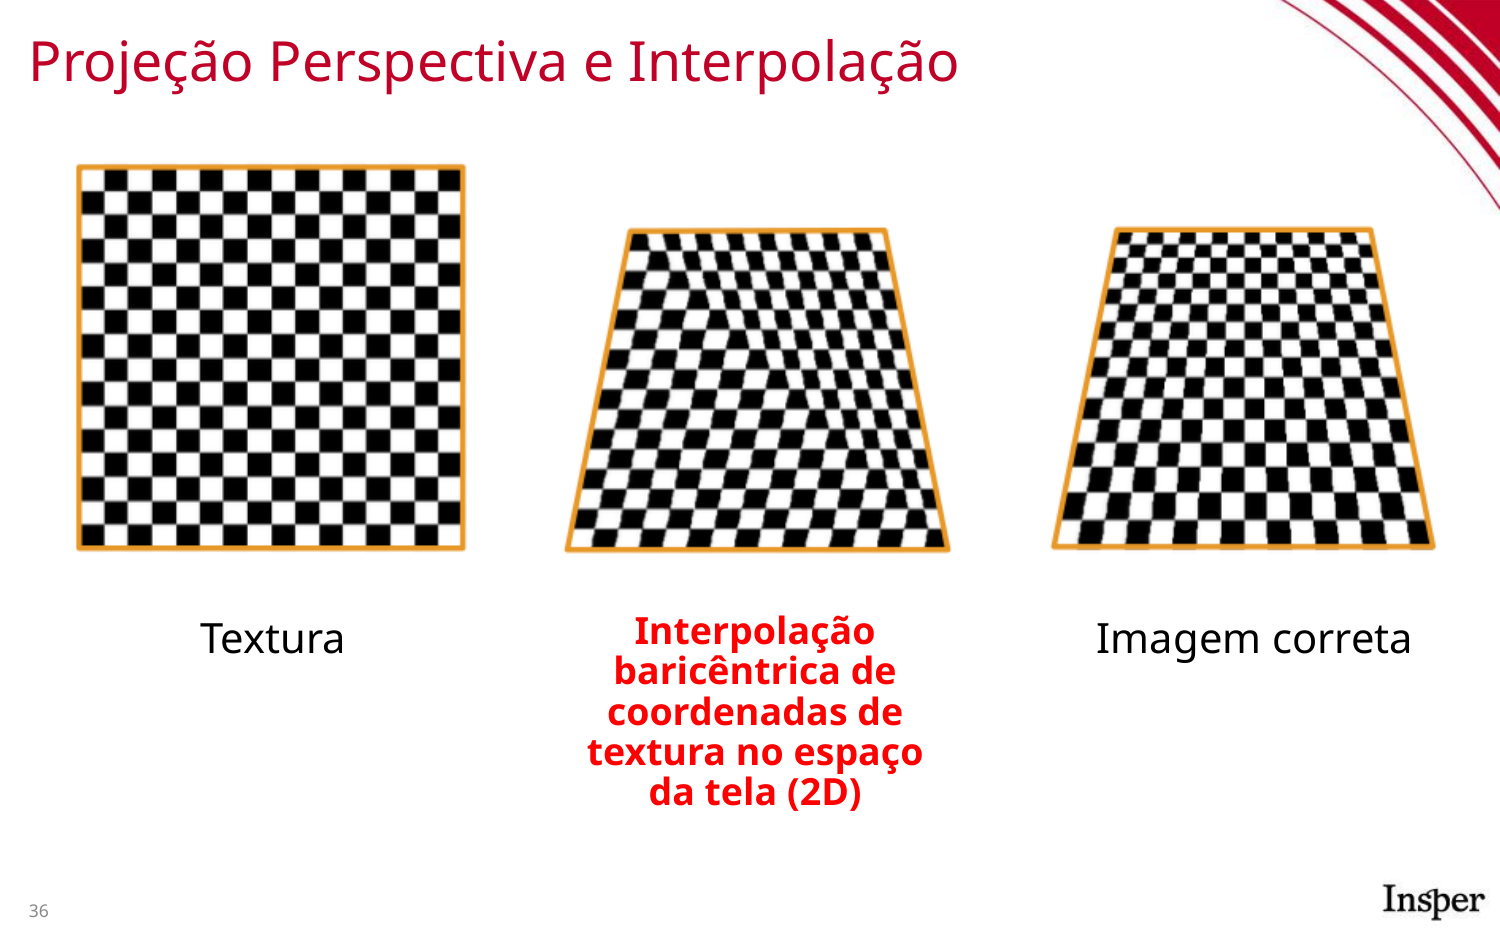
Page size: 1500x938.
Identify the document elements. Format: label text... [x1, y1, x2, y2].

list Textura [64, 604, 484, 876]
slide_number 36 [0, 887, 78, 938]
picture [63, 0, 1500, 938]
text_box Interpolação baricêntrica de coordenadas de textura no espaço da tela (2D) [545, 604, 965, 919]
text_box Imagem correta [1045, 604, 1465, 790]
title Projeção Perspectiva e Interpolação [13, 18, 1397, 104]
